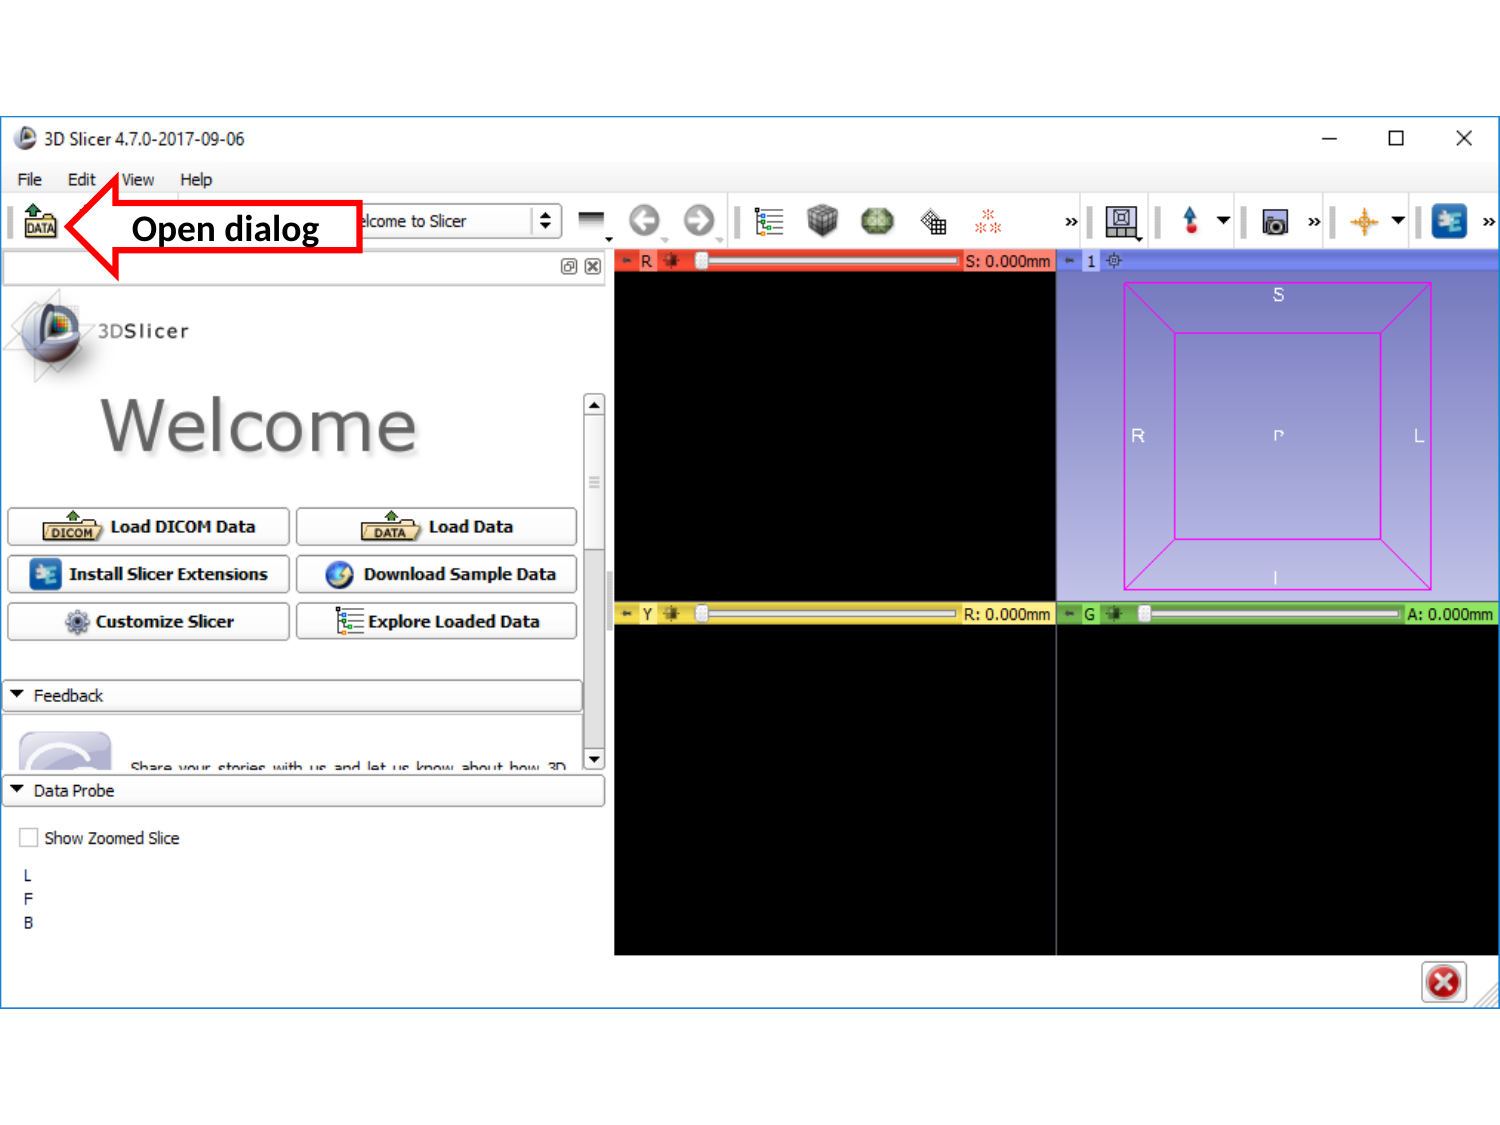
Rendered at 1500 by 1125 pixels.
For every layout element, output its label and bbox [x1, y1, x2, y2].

picture [0, 116, 1500, 1009]
